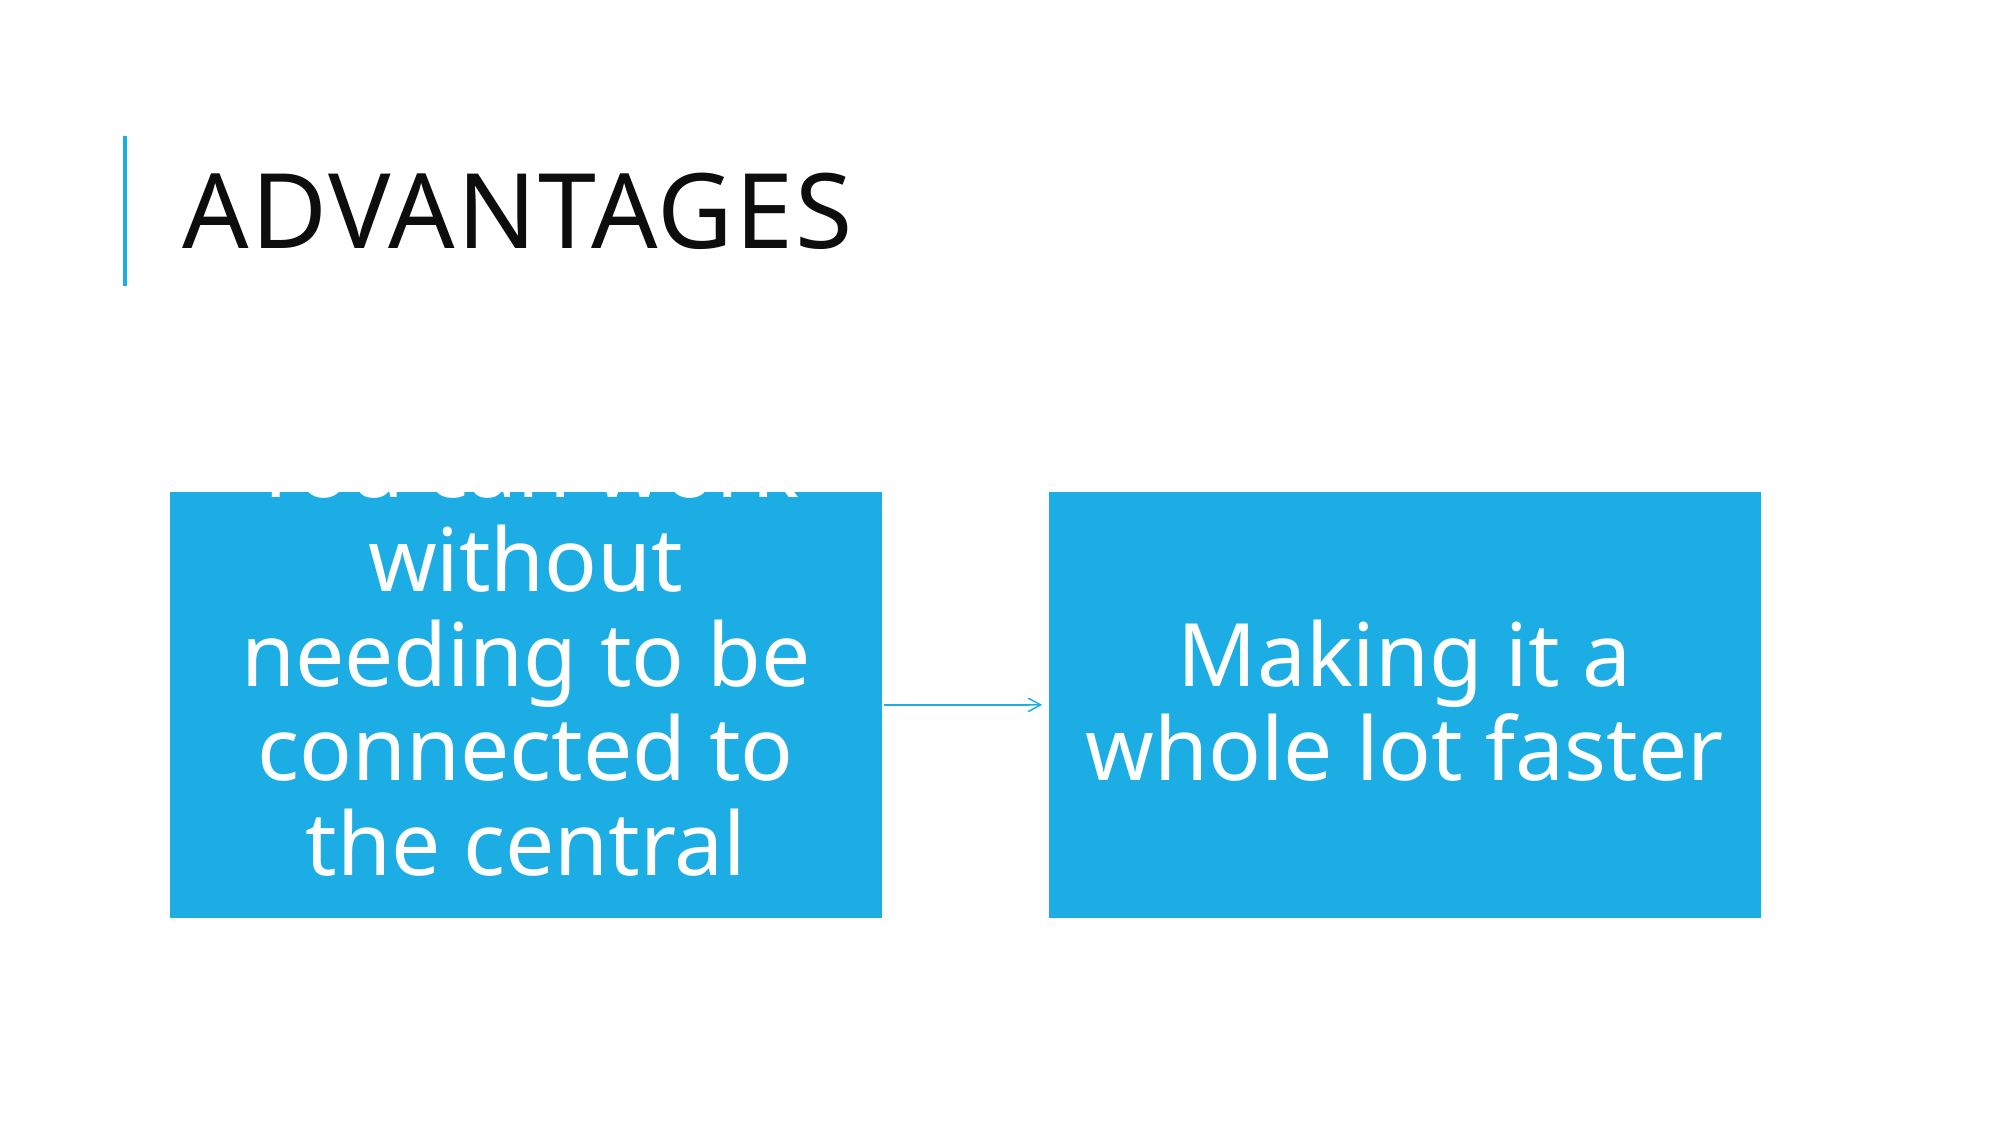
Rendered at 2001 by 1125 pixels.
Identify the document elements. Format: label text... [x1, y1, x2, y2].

title Advantages [168, 96, 1763, 342]
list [167, 374, 1763, 1036]
